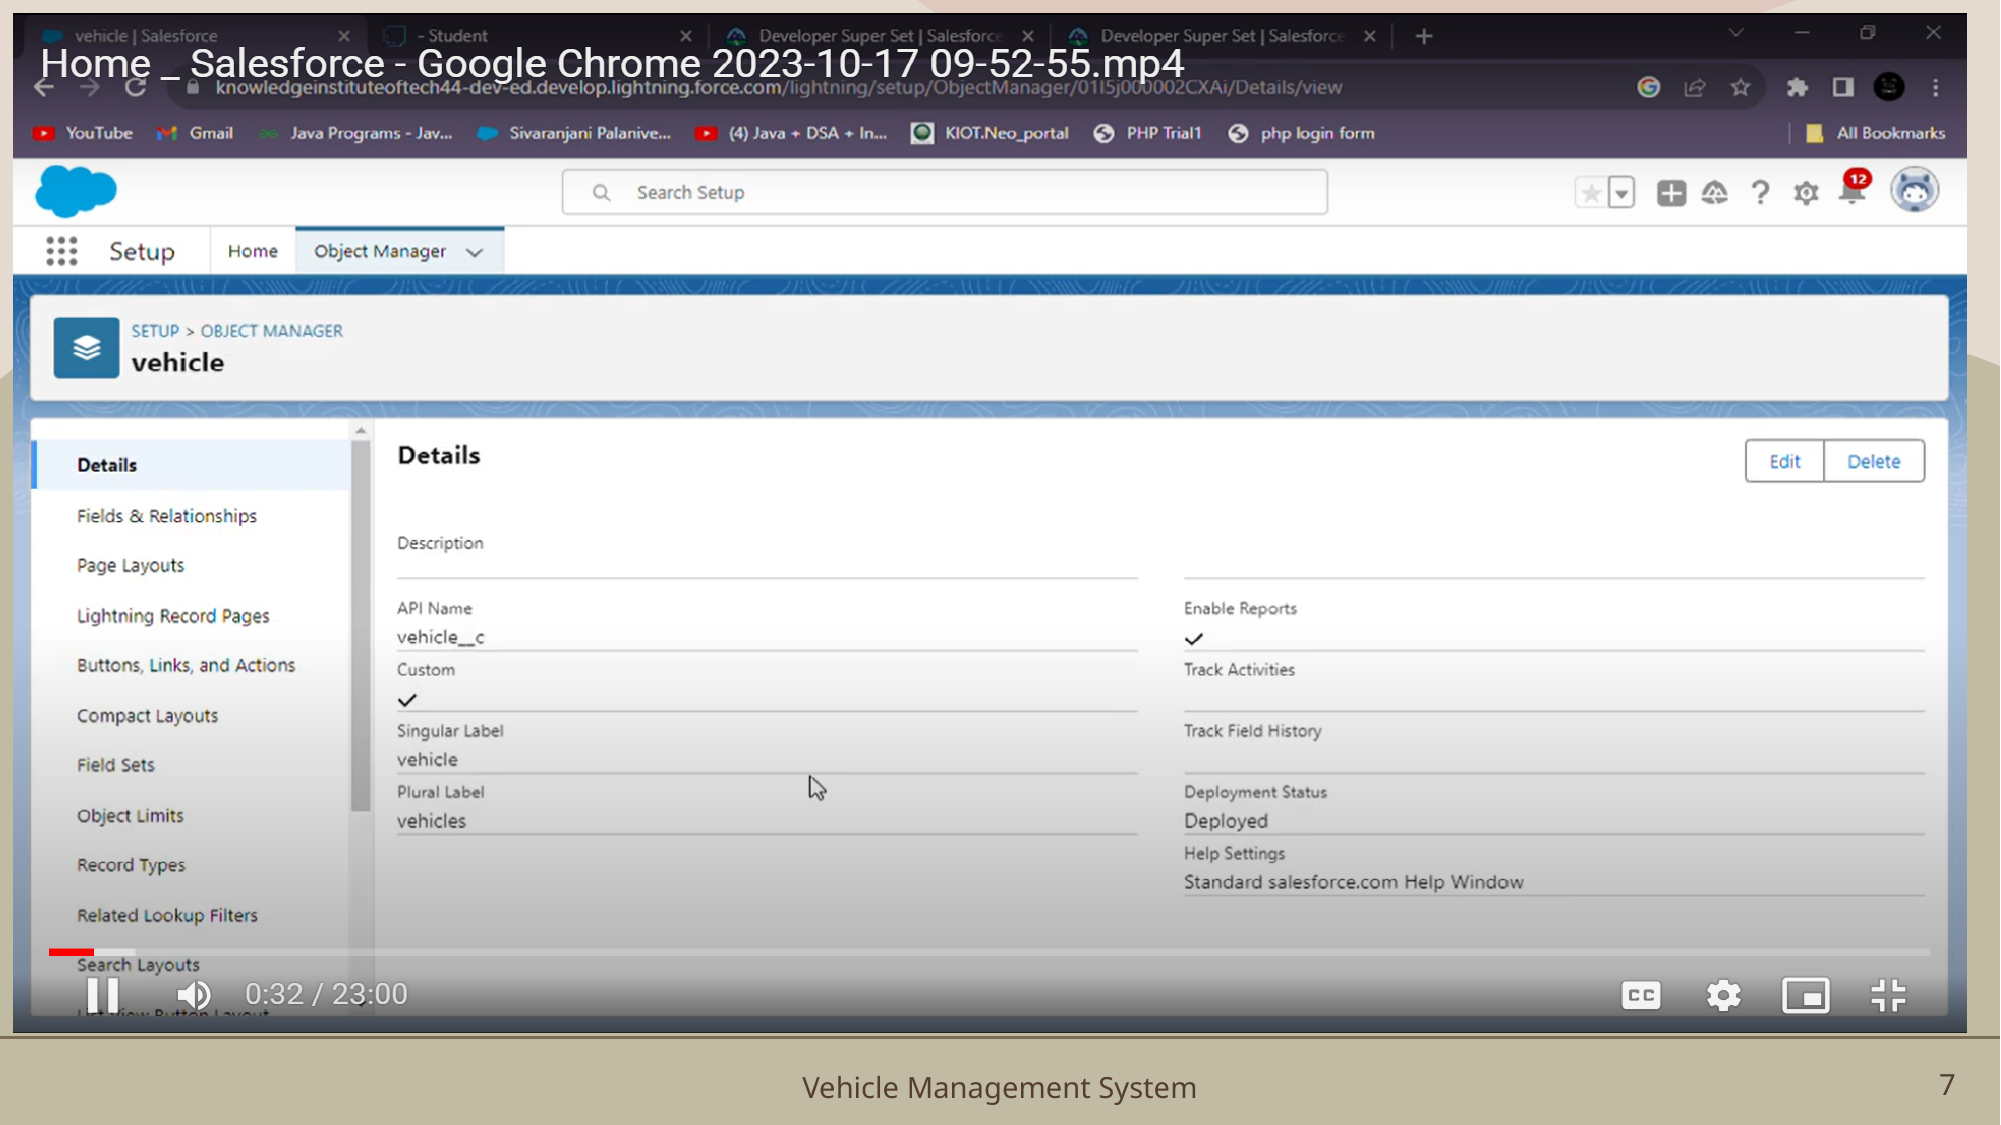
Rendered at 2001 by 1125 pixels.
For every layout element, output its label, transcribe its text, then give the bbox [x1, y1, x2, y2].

slide_number 7 [1808, 1060, 1971, 1112]
picture [13, 13, 1967, 1033]
footer Vehicle Management System [717, 1061, 1282, 1113]
